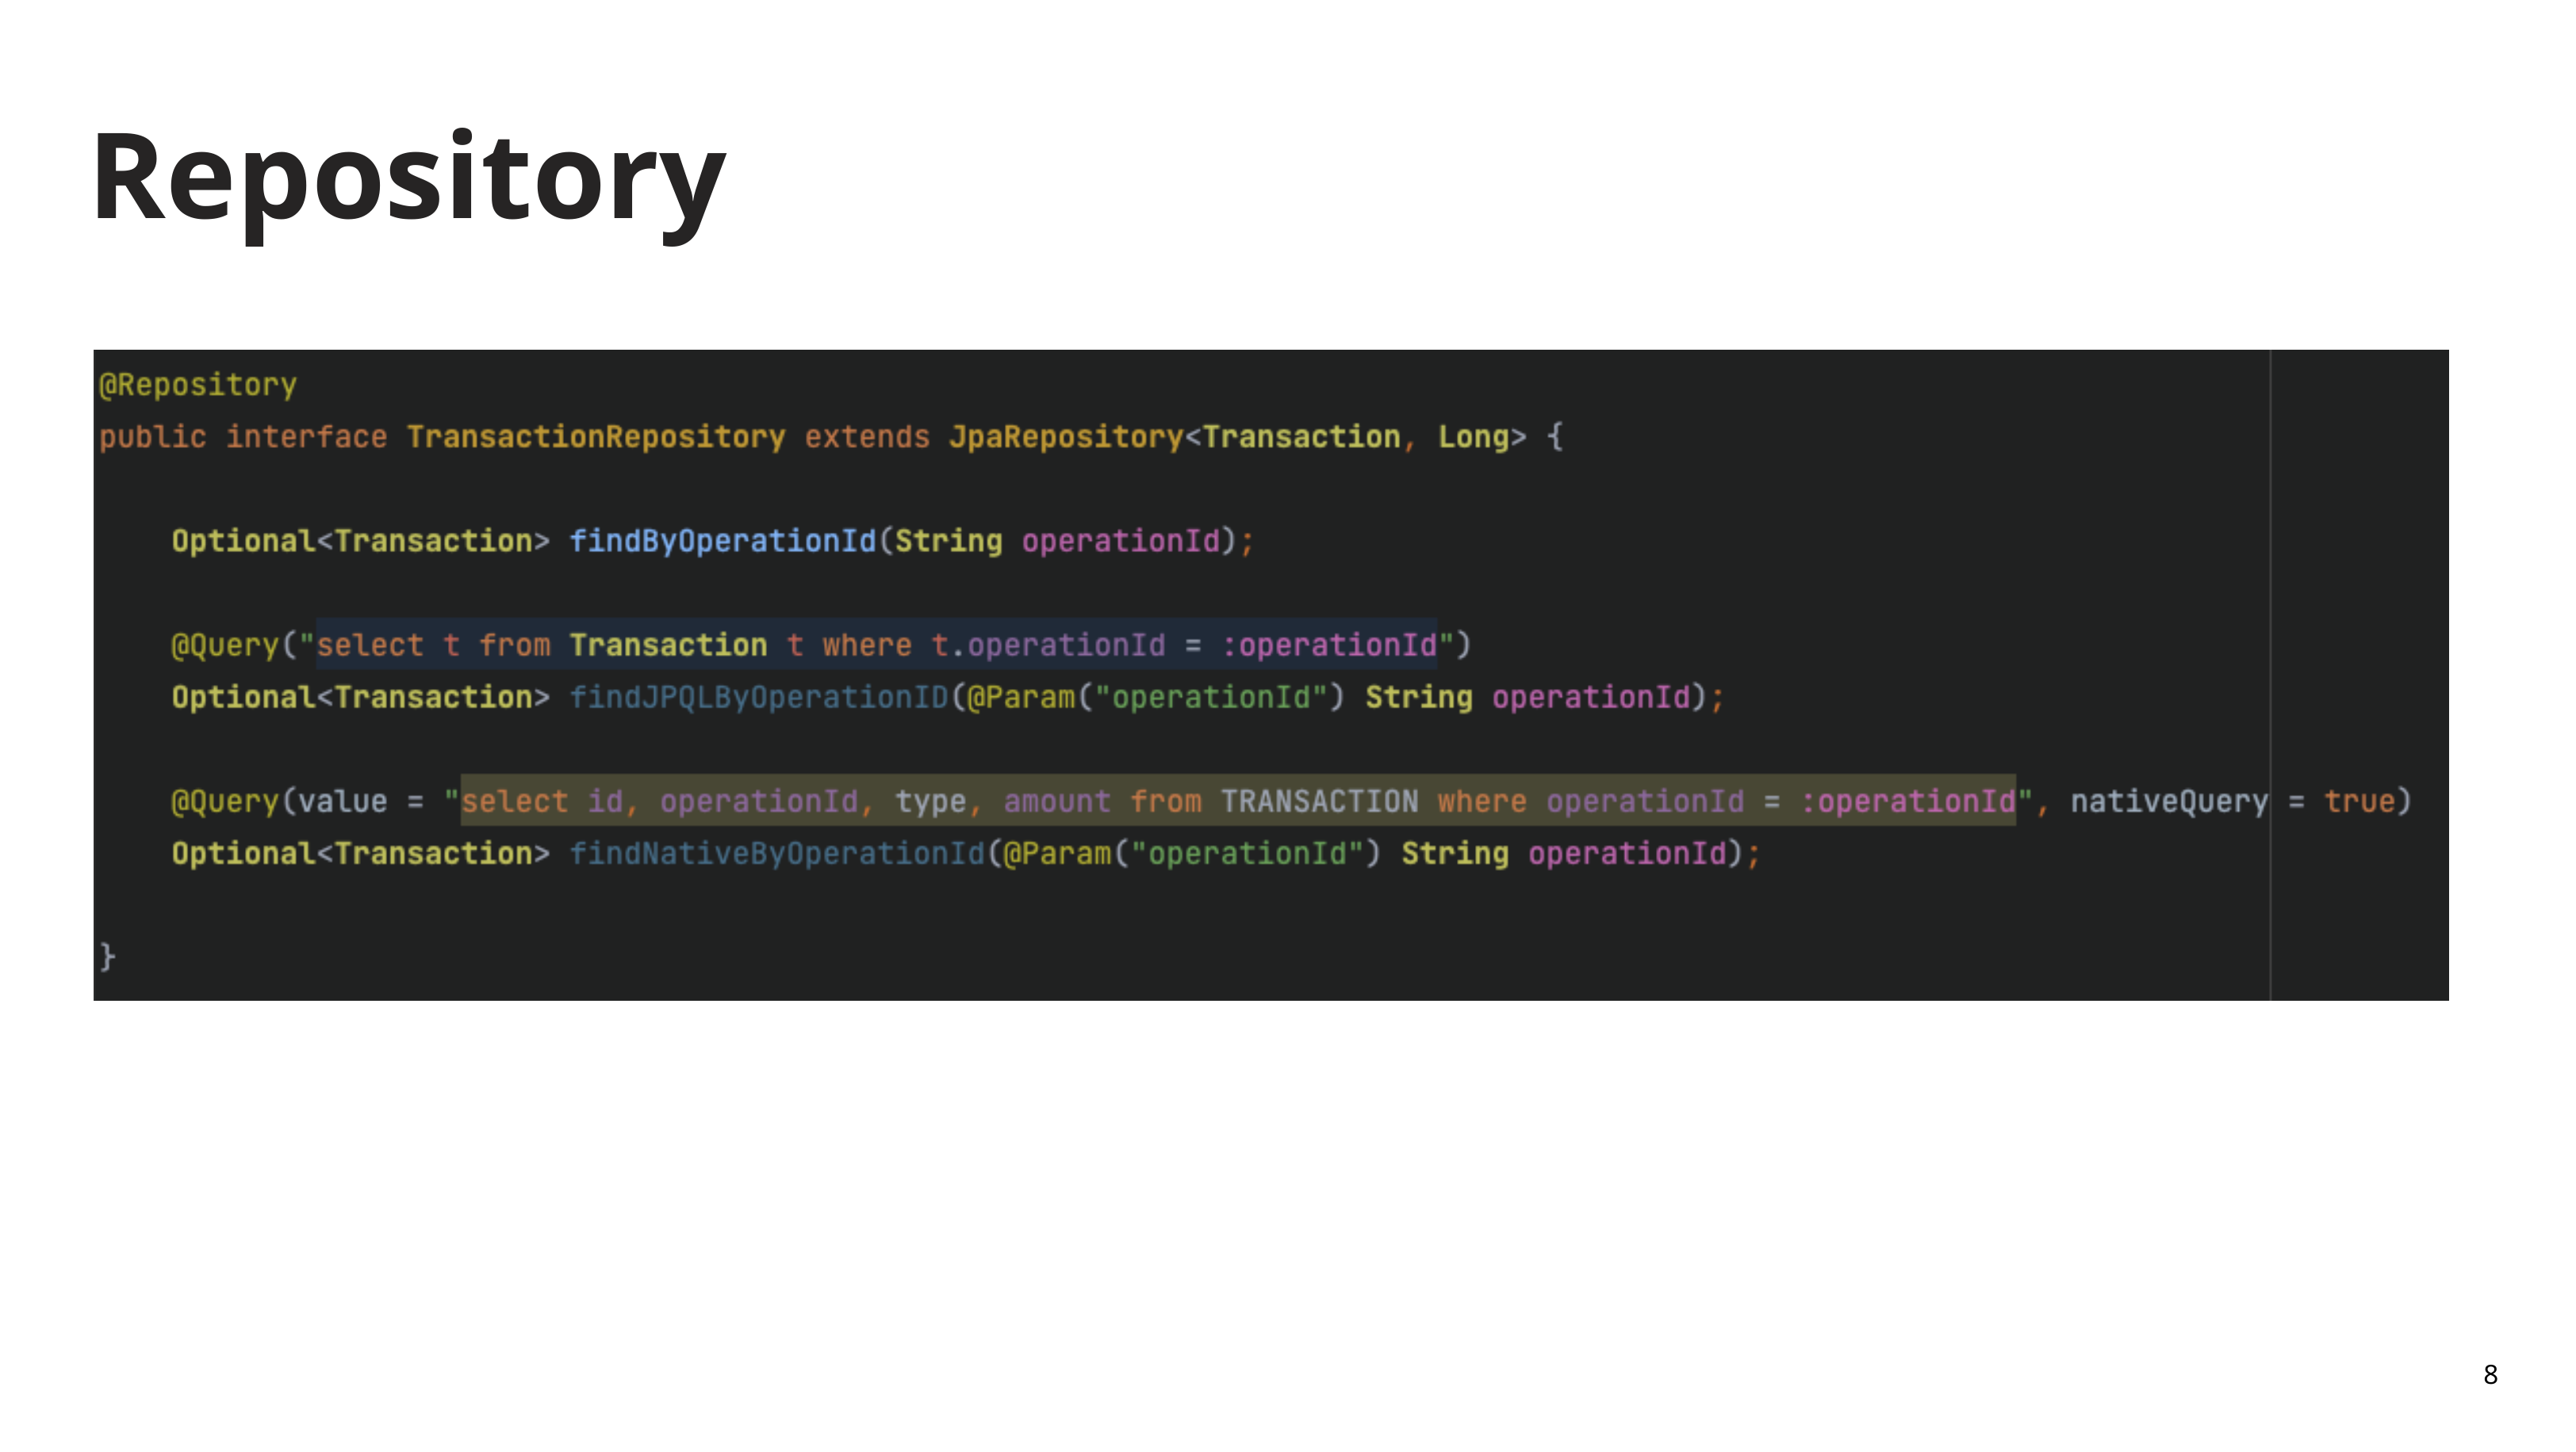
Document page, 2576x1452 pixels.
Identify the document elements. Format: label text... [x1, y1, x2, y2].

slide_number 8 [2409, 1348, 2510, 1404]
picture [94, 350, 2449, 1002]
text_box Repository [75, 86, 2179, 248]
